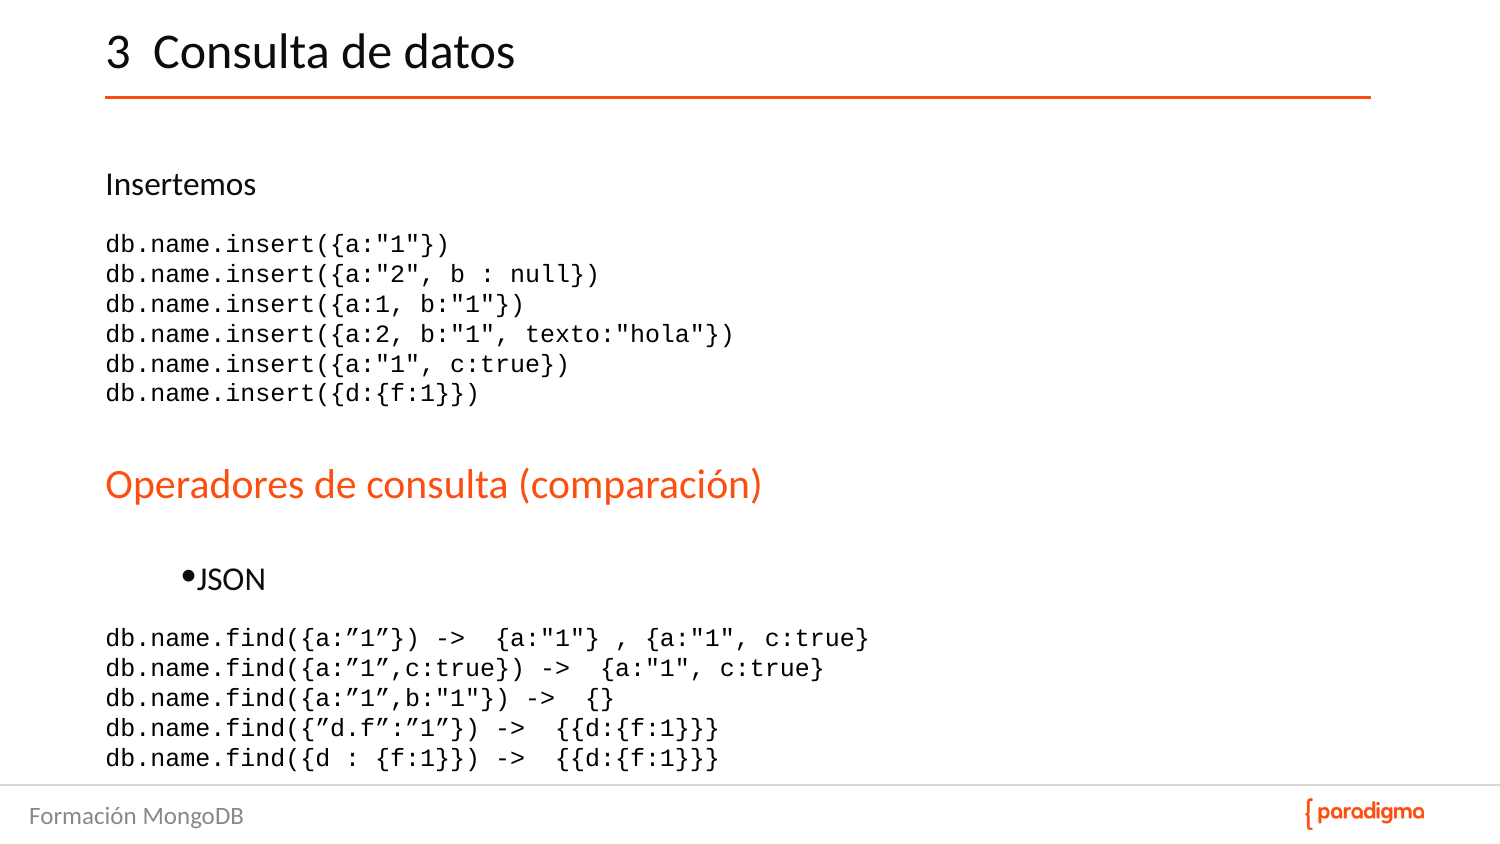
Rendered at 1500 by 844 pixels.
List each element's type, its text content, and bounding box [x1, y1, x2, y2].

text_box Formación MongoDB [0, 792, 1223, 844]
picture [1304, 798, 1424, 830]
text_box Insertemos db.name.insert({a:"1"}) db.name.insert({a:"2", b : null}) db.name.insert({a:1, b:"1"}) db.name.insert({a:2, b:"1", texto:"hola"}) db.name.insert({a:"1", c:true}) db.name.insert({d:{f:1}}) Operadores de consulta (comparación) JSON db.name.find({a:”1”}) -> {a:"1"} , {a:"1", c:true} db.name.find({a:”1”,c:true}) -> {a:"1", c:true} db.name.find({a:”1”,b:"1"}) -> {} db.name.find({”d.f”:”1”}) -> {{d:{f:1}}} db.name.find({d : {f:1}}) -> {{d:{f:1}}} [105, 154, 1395, 738]
text_box 3 Consulta de datos [105, 0, 1395, 98]
